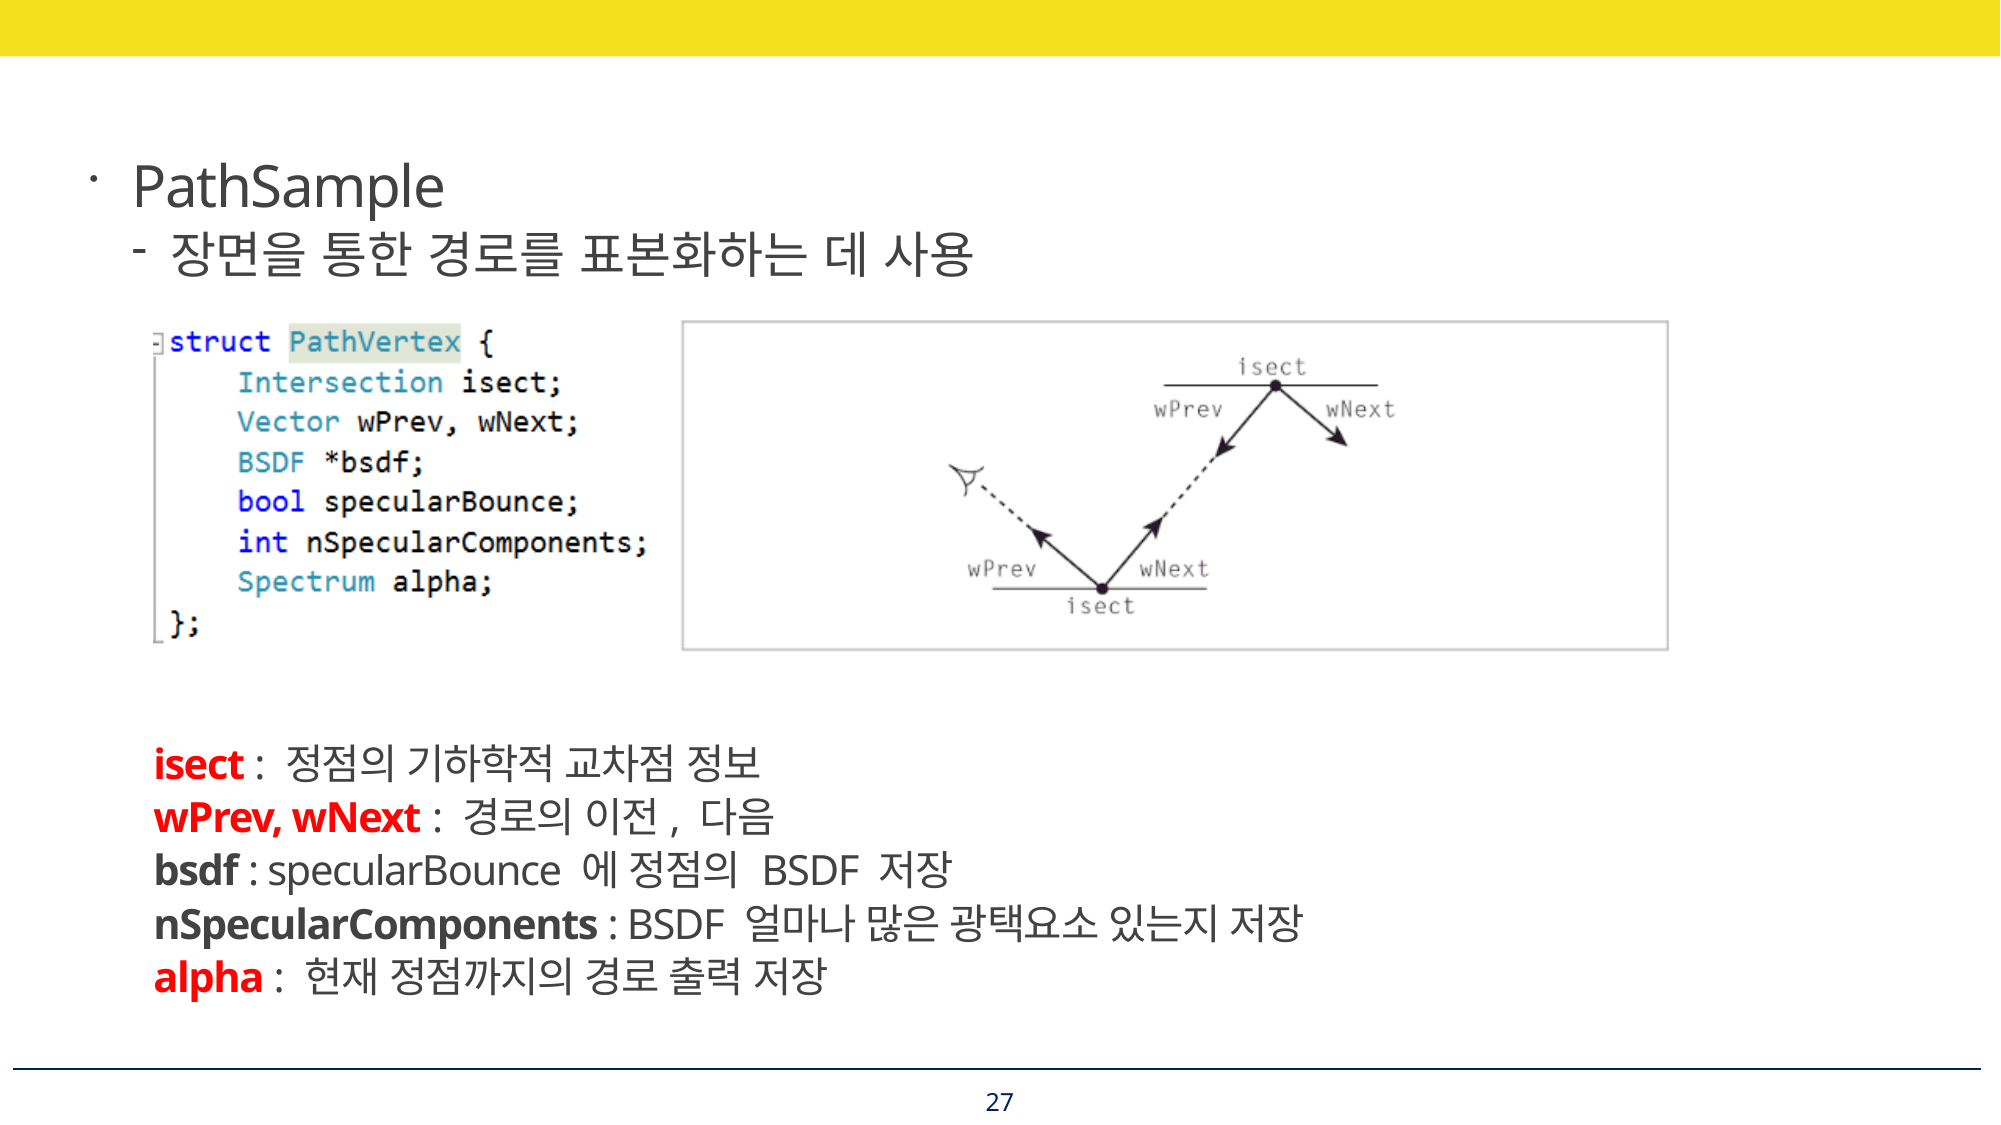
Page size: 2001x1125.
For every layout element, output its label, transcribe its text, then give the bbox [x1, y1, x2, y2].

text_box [153, 308, 1681, 667]
list PathSample 장면을 통한 경로를 표본화하는 데 사용 [85, 156, 1915, 1049]
text_box isect : 정점의 기하학적 교차점 정보 wPrev, wNext : 경로의 이전, 다음 bsdf : specularBounce 에 정점의 BSDF 저장 nSpecularComponents : BSDF 얼마나 많은 광택요소 있는지 저장 alpha : 현재 정점까지의 경로 출력 저장 [153, 743, 1319, 1032]
slide_number 27 [916, 1078, 1084, 1125]
